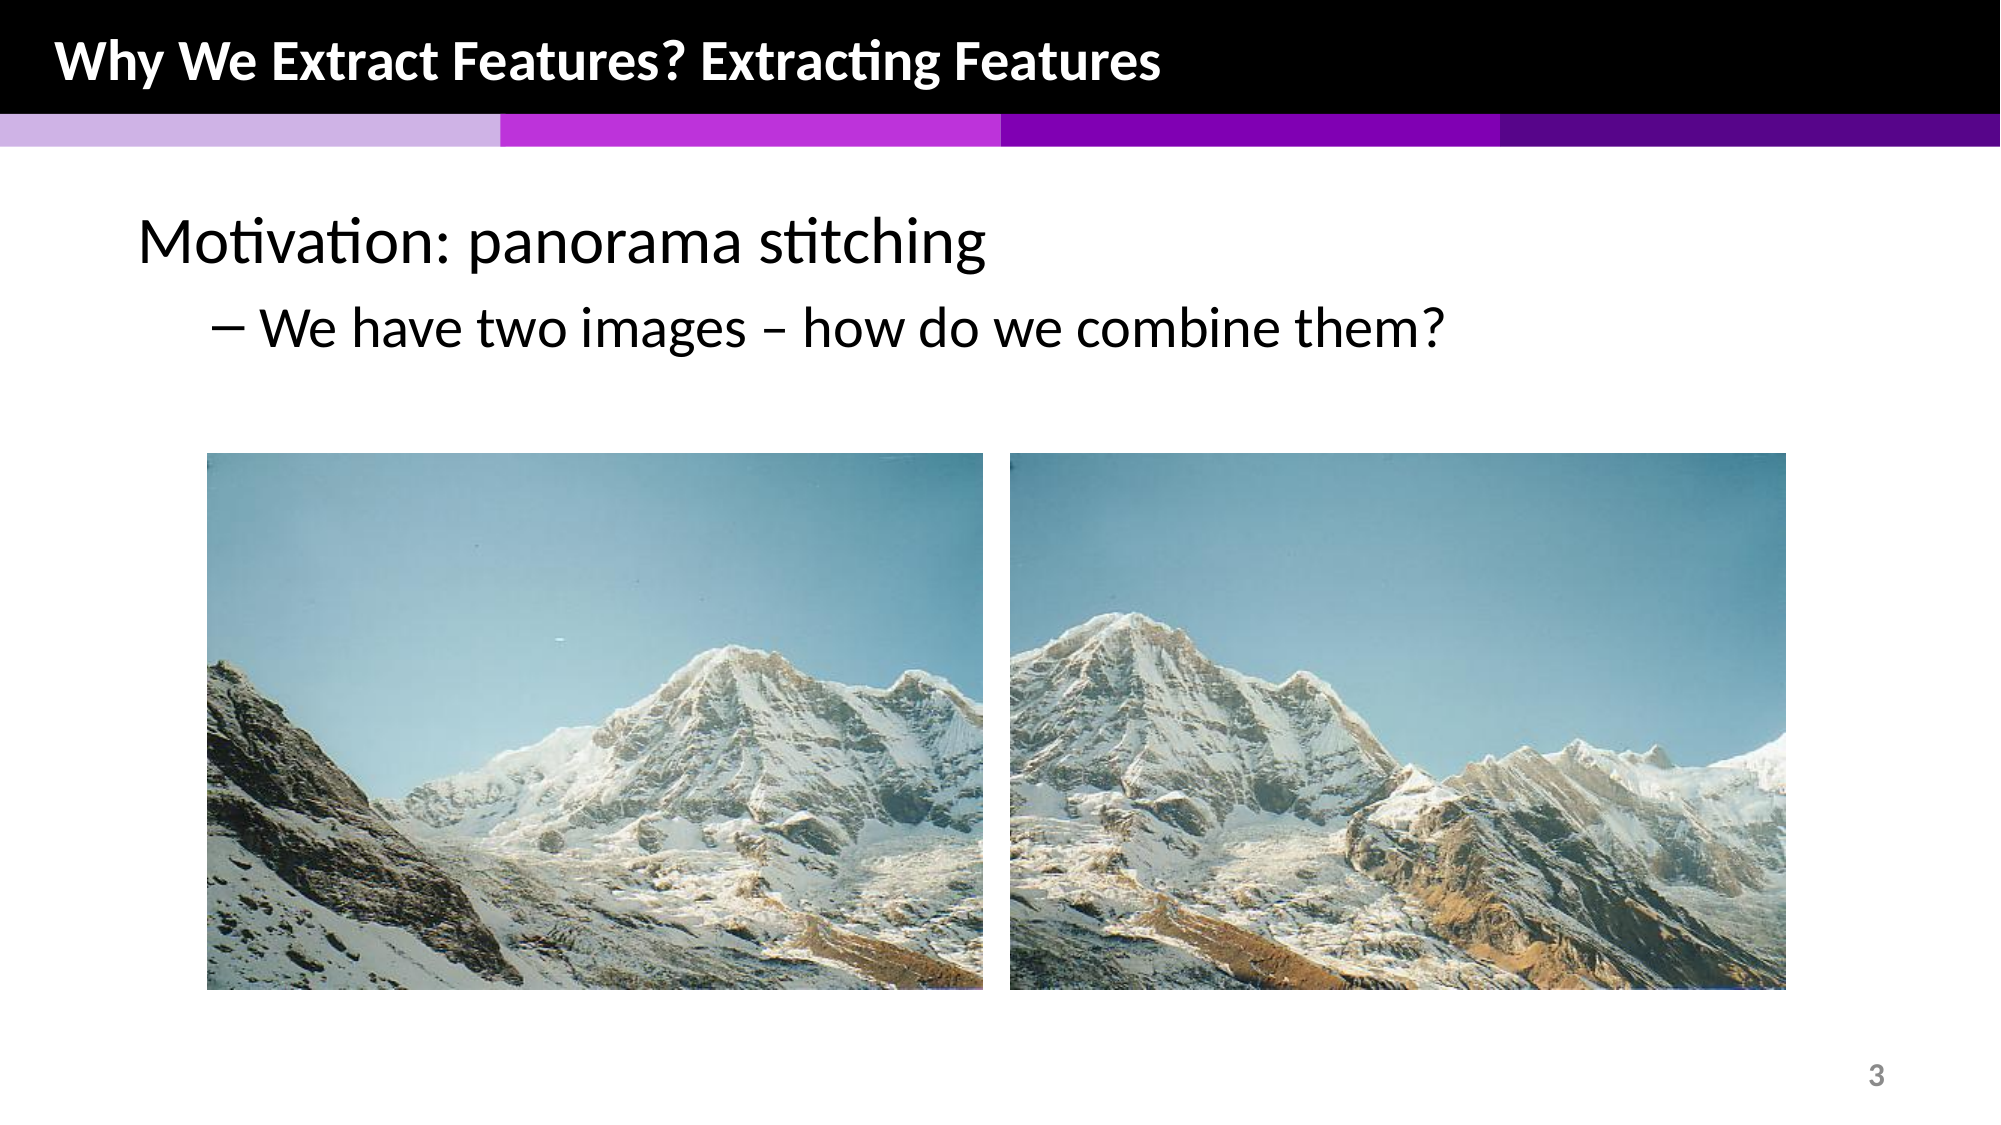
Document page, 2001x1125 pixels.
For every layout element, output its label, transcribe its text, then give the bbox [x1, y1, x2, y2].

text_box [122, 189, 2000, 1125]
list Why We Extract Features? Extracting Features [39, 1, 1964, 114]
